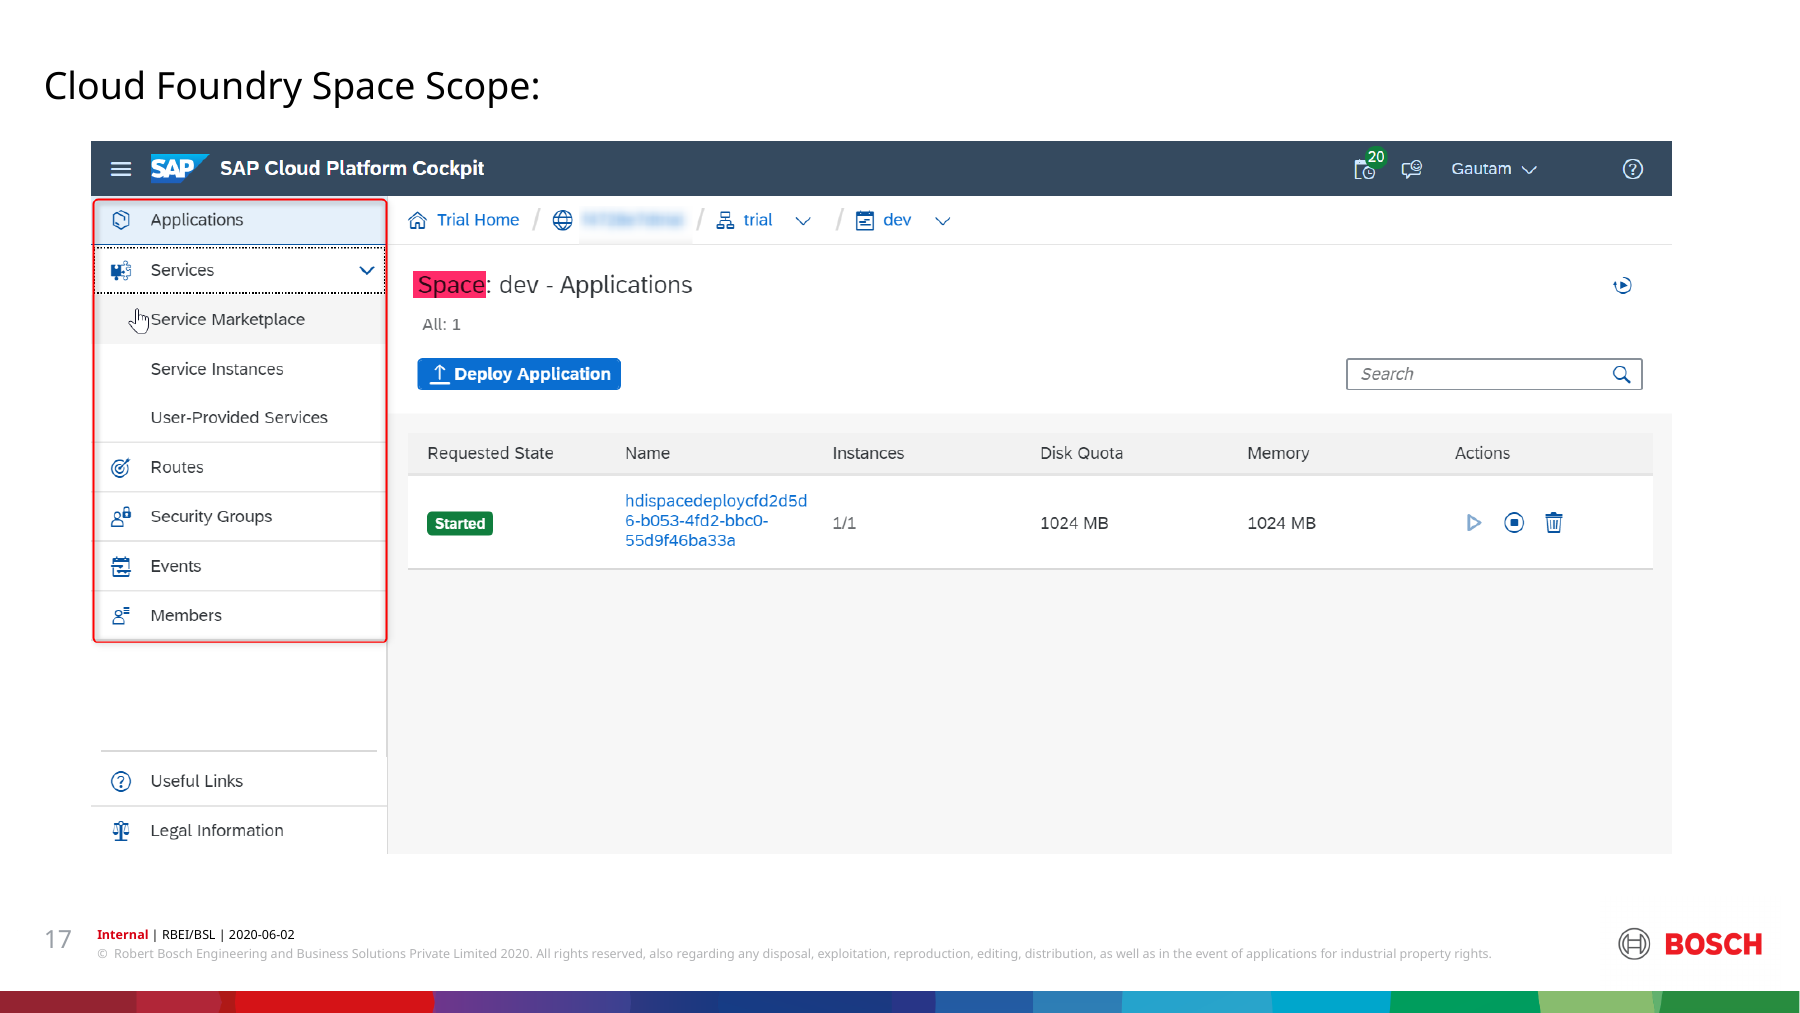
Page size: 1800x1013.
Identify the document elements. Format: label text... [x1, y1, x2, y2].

picture [90, 141, 1672, 854]
picture [0, 905, 1272, 1013]
picture [1390, 896, 1800, 1013]
slide_number 17 [43, 923, 92, 991]
title Cloud Foundry Space Scope: [43, 67, 1759, 132]
